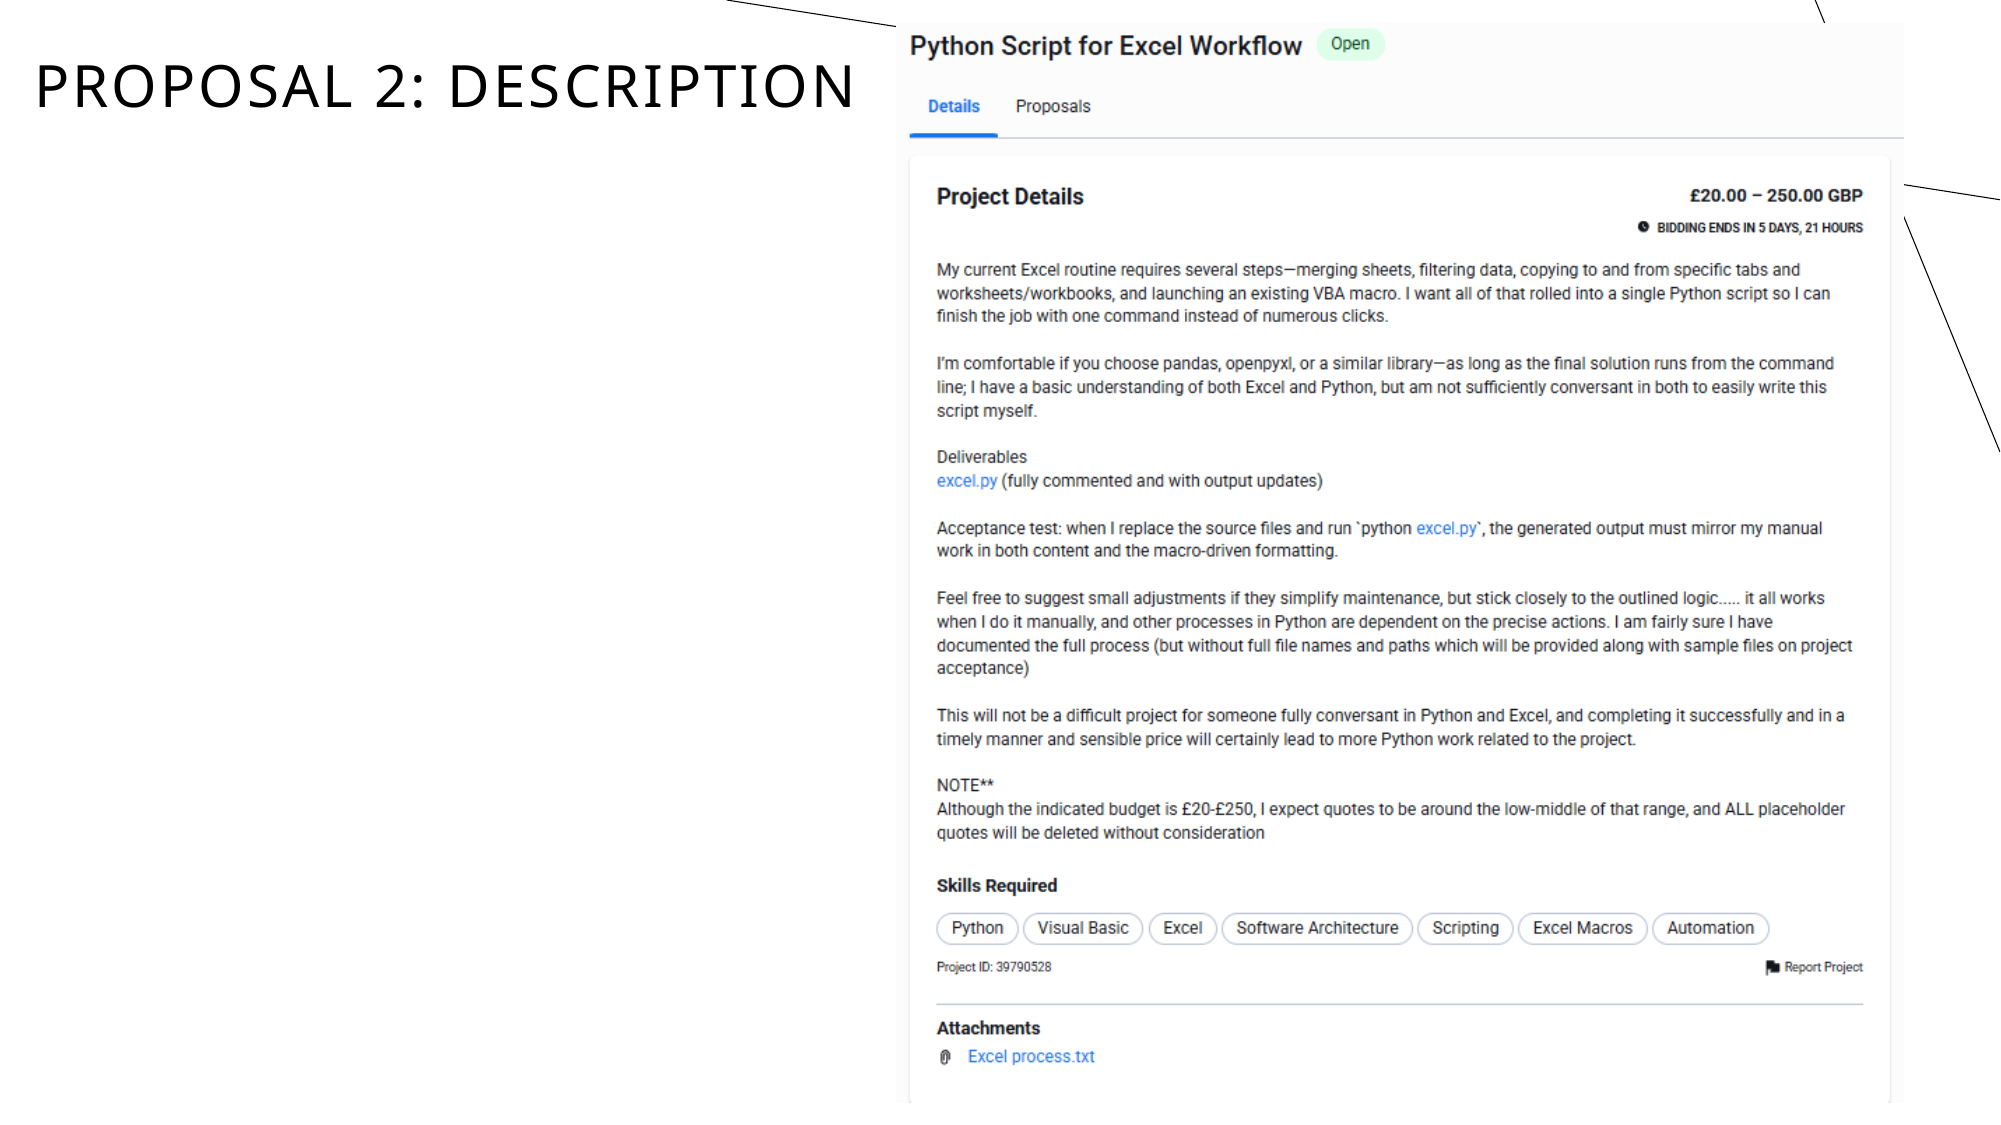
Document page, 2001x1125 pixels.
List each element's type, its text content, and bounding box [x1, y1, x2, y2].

title Proposal 2: description [19, 46, 896, 128]
picture [896, 23, 1904, 1103]
